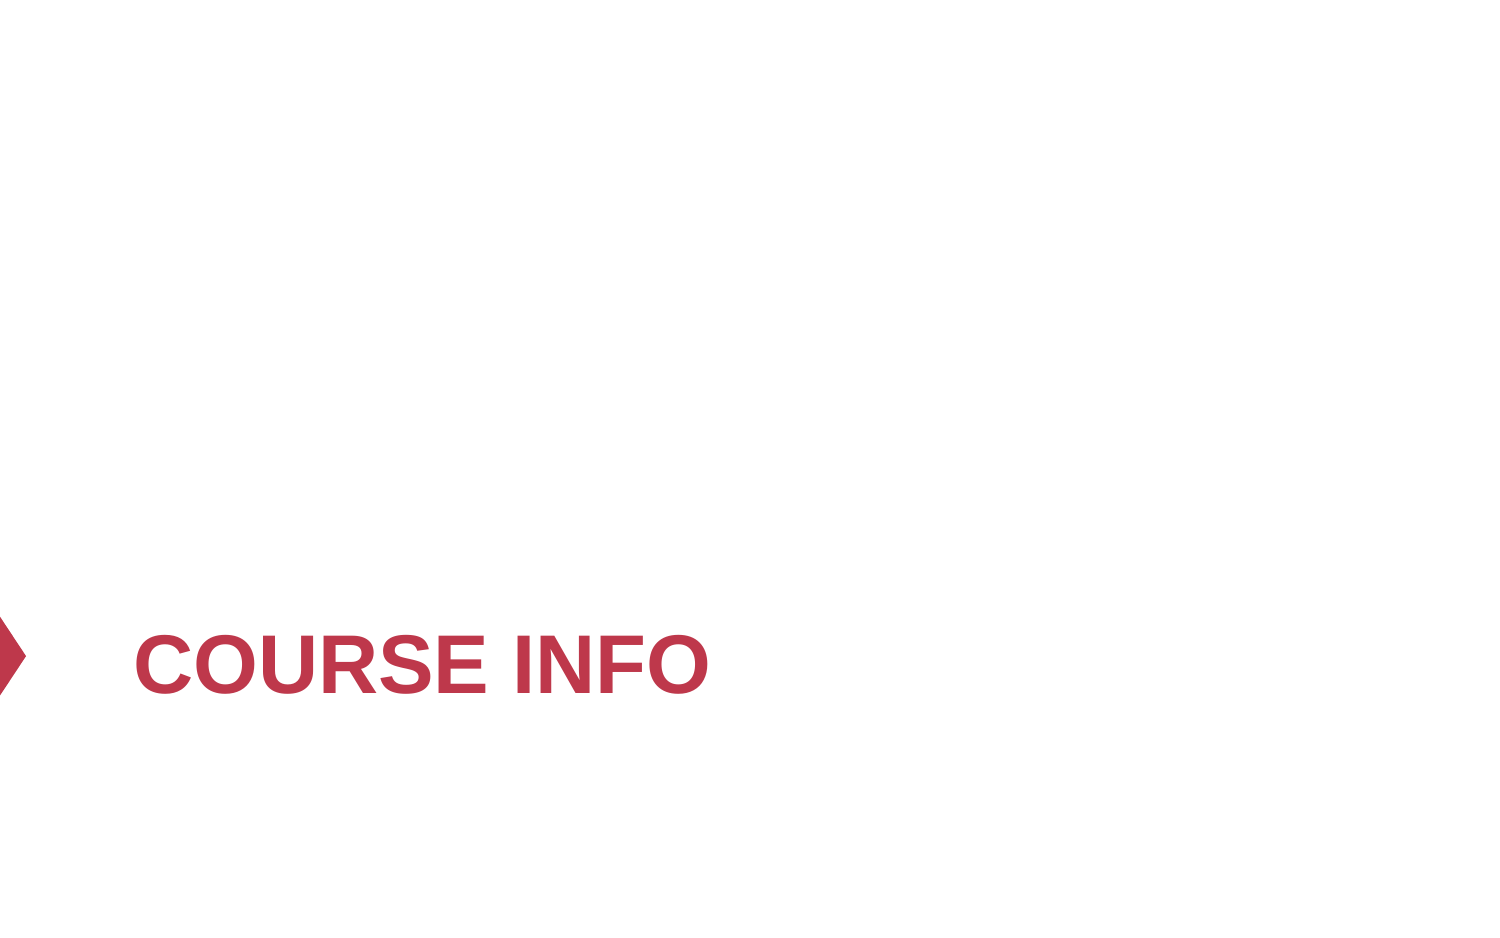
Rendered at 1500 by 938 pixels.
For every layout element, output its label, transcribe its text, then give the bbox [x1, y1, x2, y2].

title Course Info [118, 602, 1394, 789]
